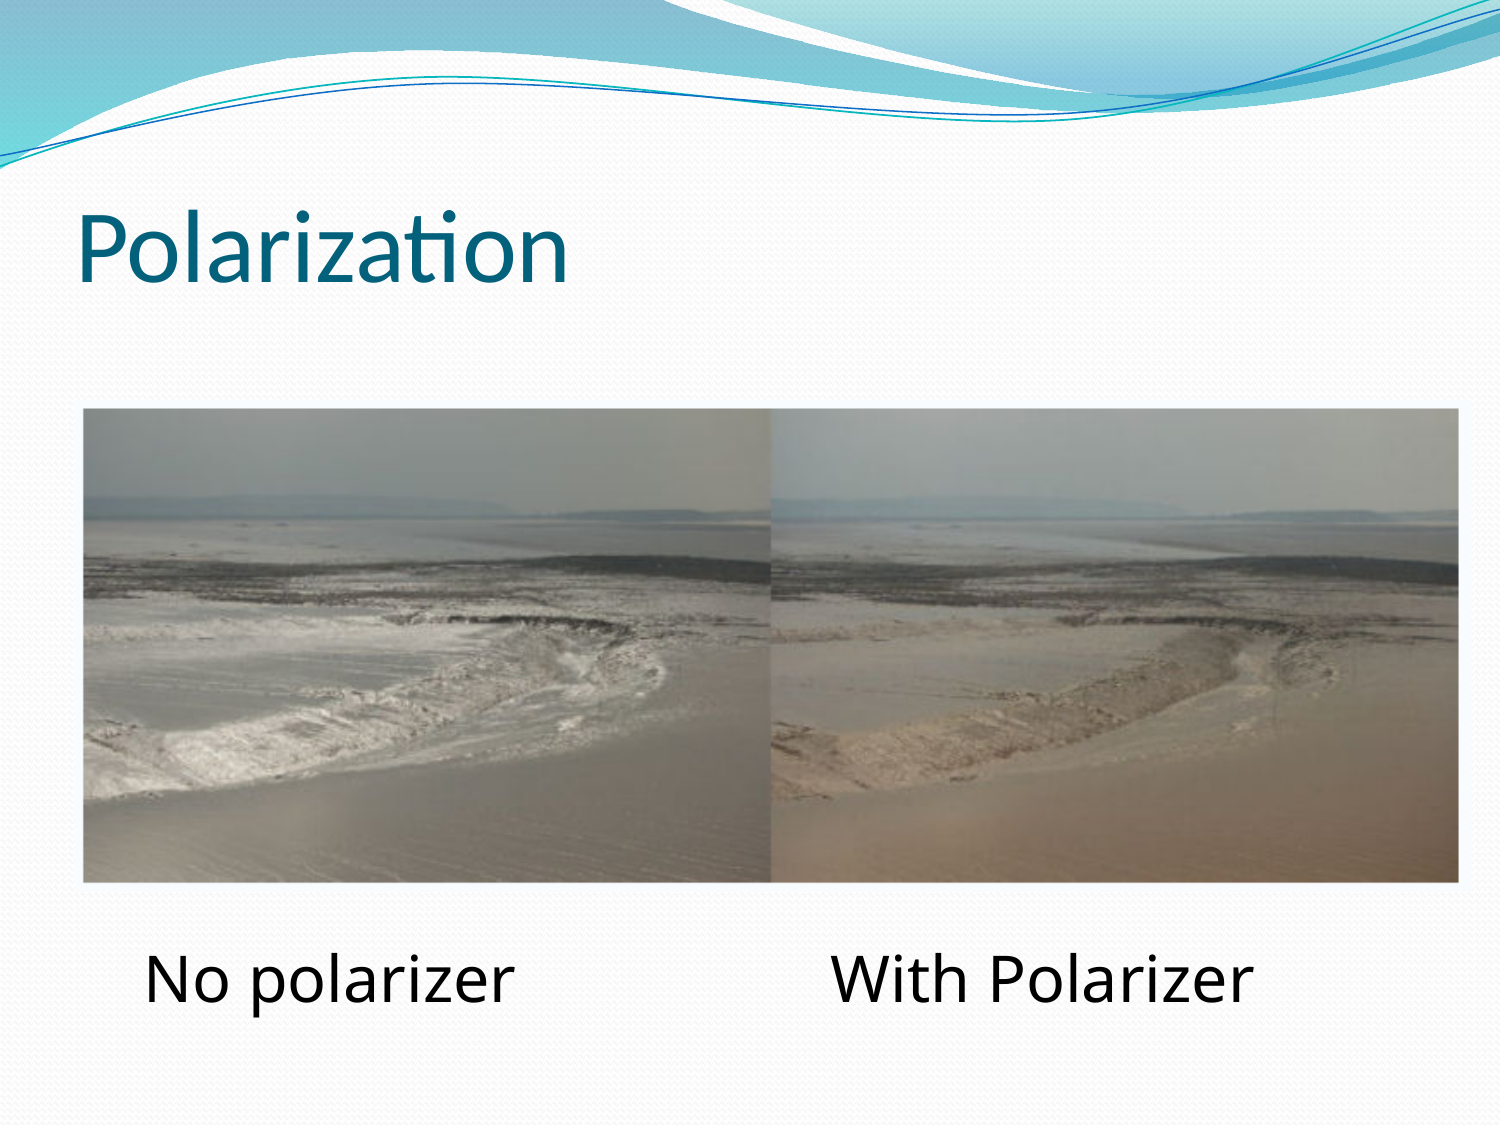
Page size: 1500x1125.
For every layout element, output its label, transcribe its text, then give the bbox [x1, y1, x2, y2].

text_box With Polarizer [814, 929, 1378, 1024]
title Polarization [75, 115, 1425, 303]
text_box No polarizer [126, 929, 691, 1024]
picture [75, 400, 1472, 892]
